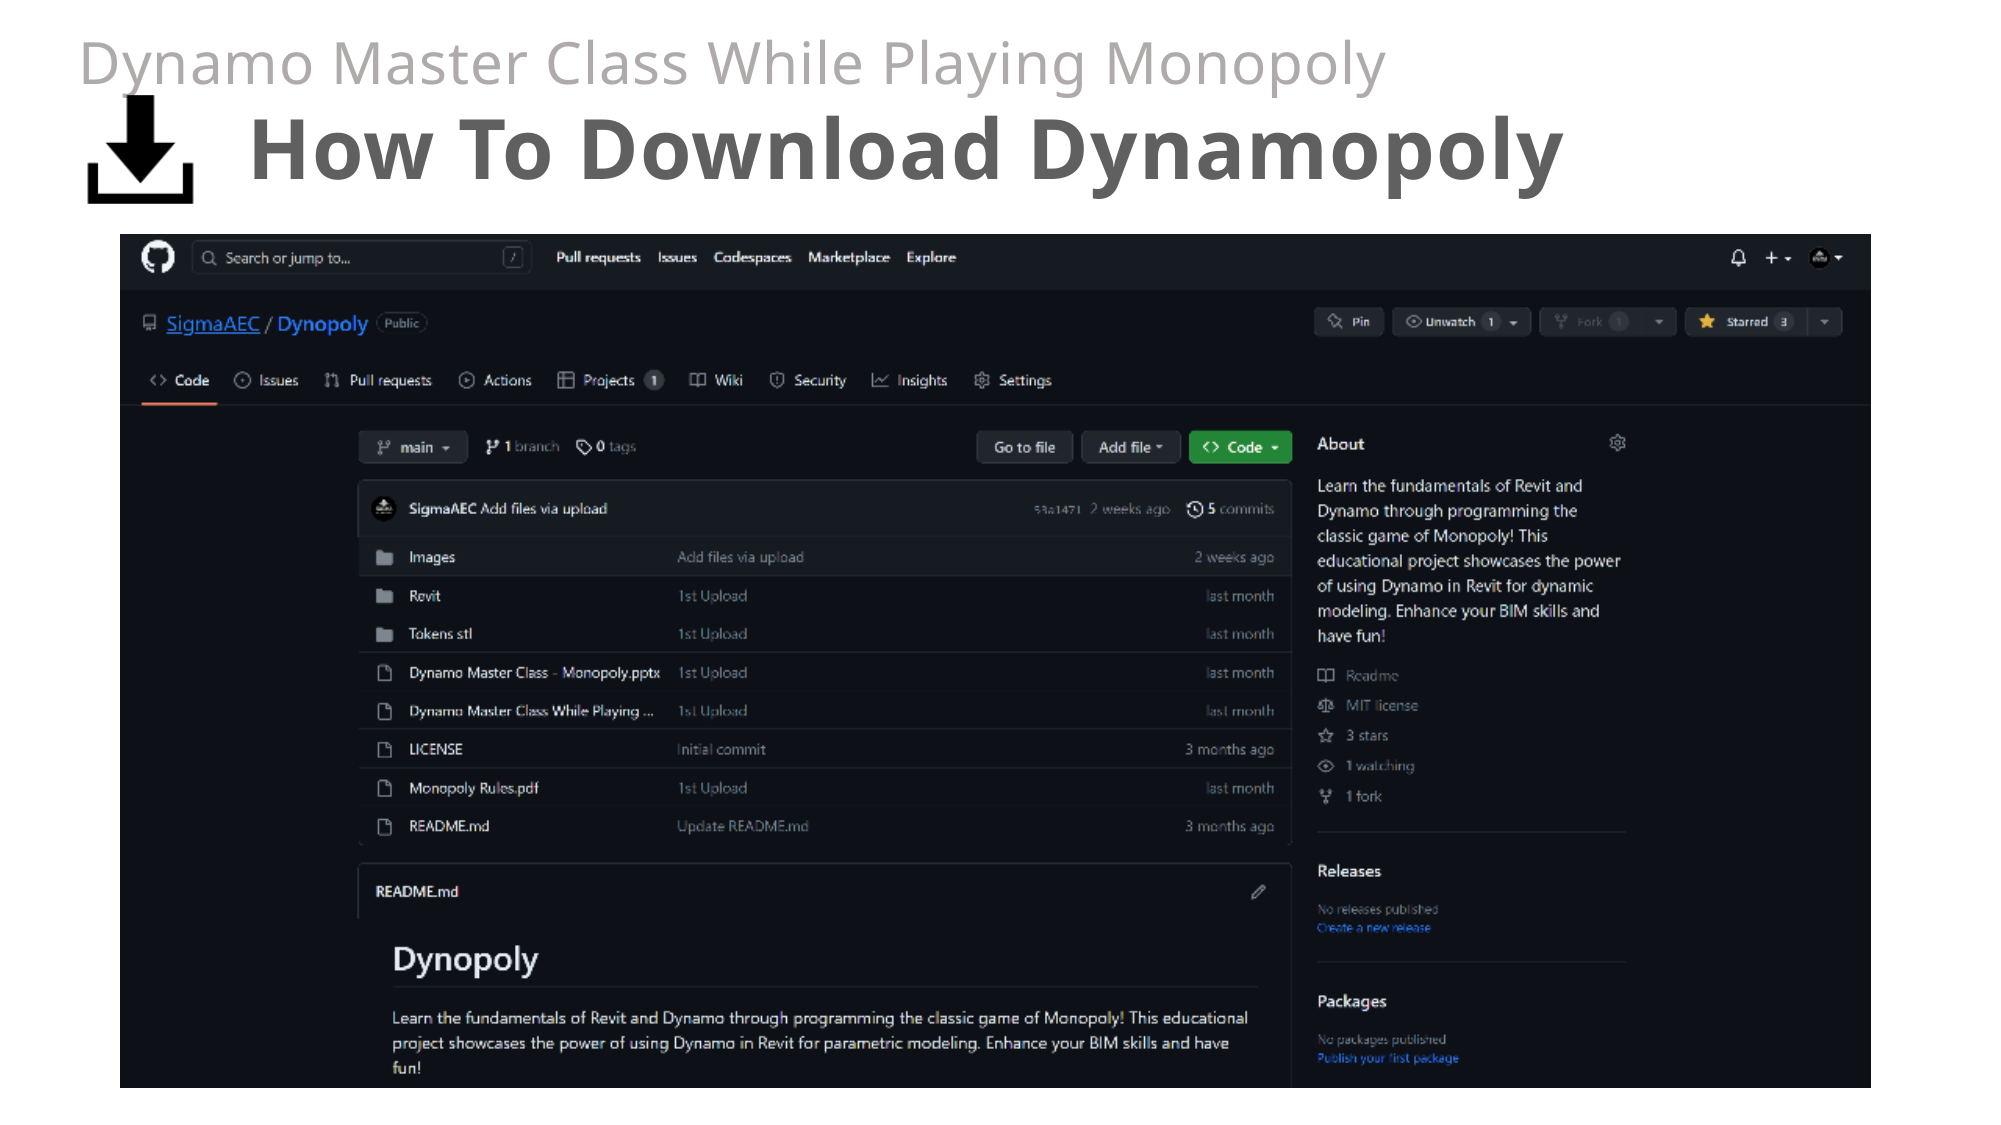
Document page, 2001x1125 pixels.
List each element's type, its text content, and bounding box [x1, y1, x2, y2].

picture [120, 234, 1871, 1088]
text_box Dynamo Master Class While Playing Monopoly How To Download Dynamopoly [15, 14, 1976, 204]
picture [84, 93, 198, 207]
